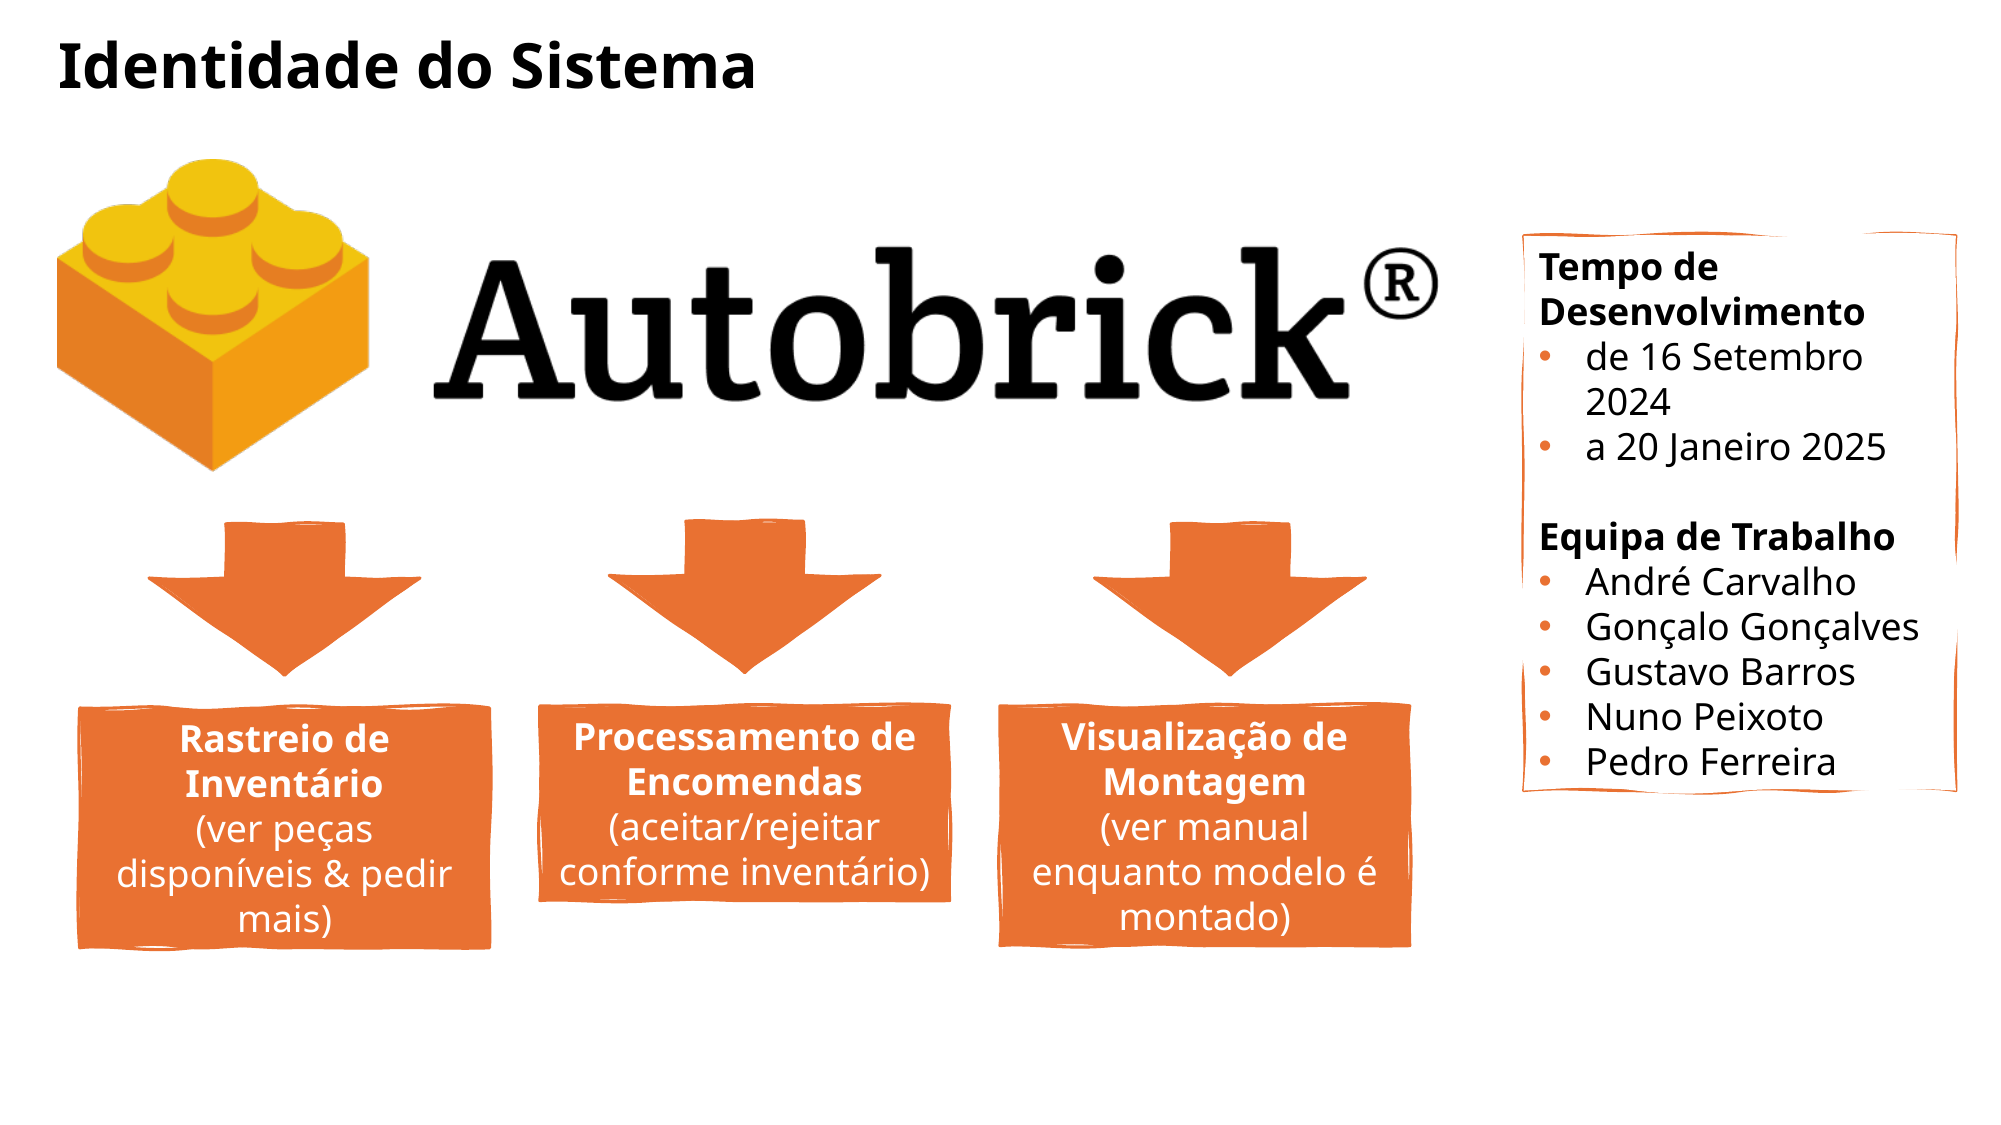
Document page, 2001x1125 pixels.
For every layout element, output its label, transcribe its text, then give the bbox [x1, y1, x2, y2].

text_box [1094, 522, 1366, 676]
text_box Tempo de Desenvolvimento de 16 Setembro 2024 a 20 Janeiro 2025 Equipa de Trabalho André Carvalho Gonçalo Gonçalves Gustavo Barros Nuno Peixoto Pedro Ferreira [1521, 232, 1959, 794]
text_box Processamento de Encomendas (aceitar/rejeitar conforme inventário) [538, 704, 952, 902]
text_box Rastreio de Inventário (ver peças disponíveis & pedir mais) [78, 705, 492, 950]
picture [56, 158, 1457, 472]
text_box [609, 520, 881, 673]
text_box Identidade do Sistema [44, 19, 1956, 109]
text_box Visualização de Montagem (ver manual enquanto modelo é montado) [998, 703, 1412, 948]
text_box [149, 522, 421, 676]
